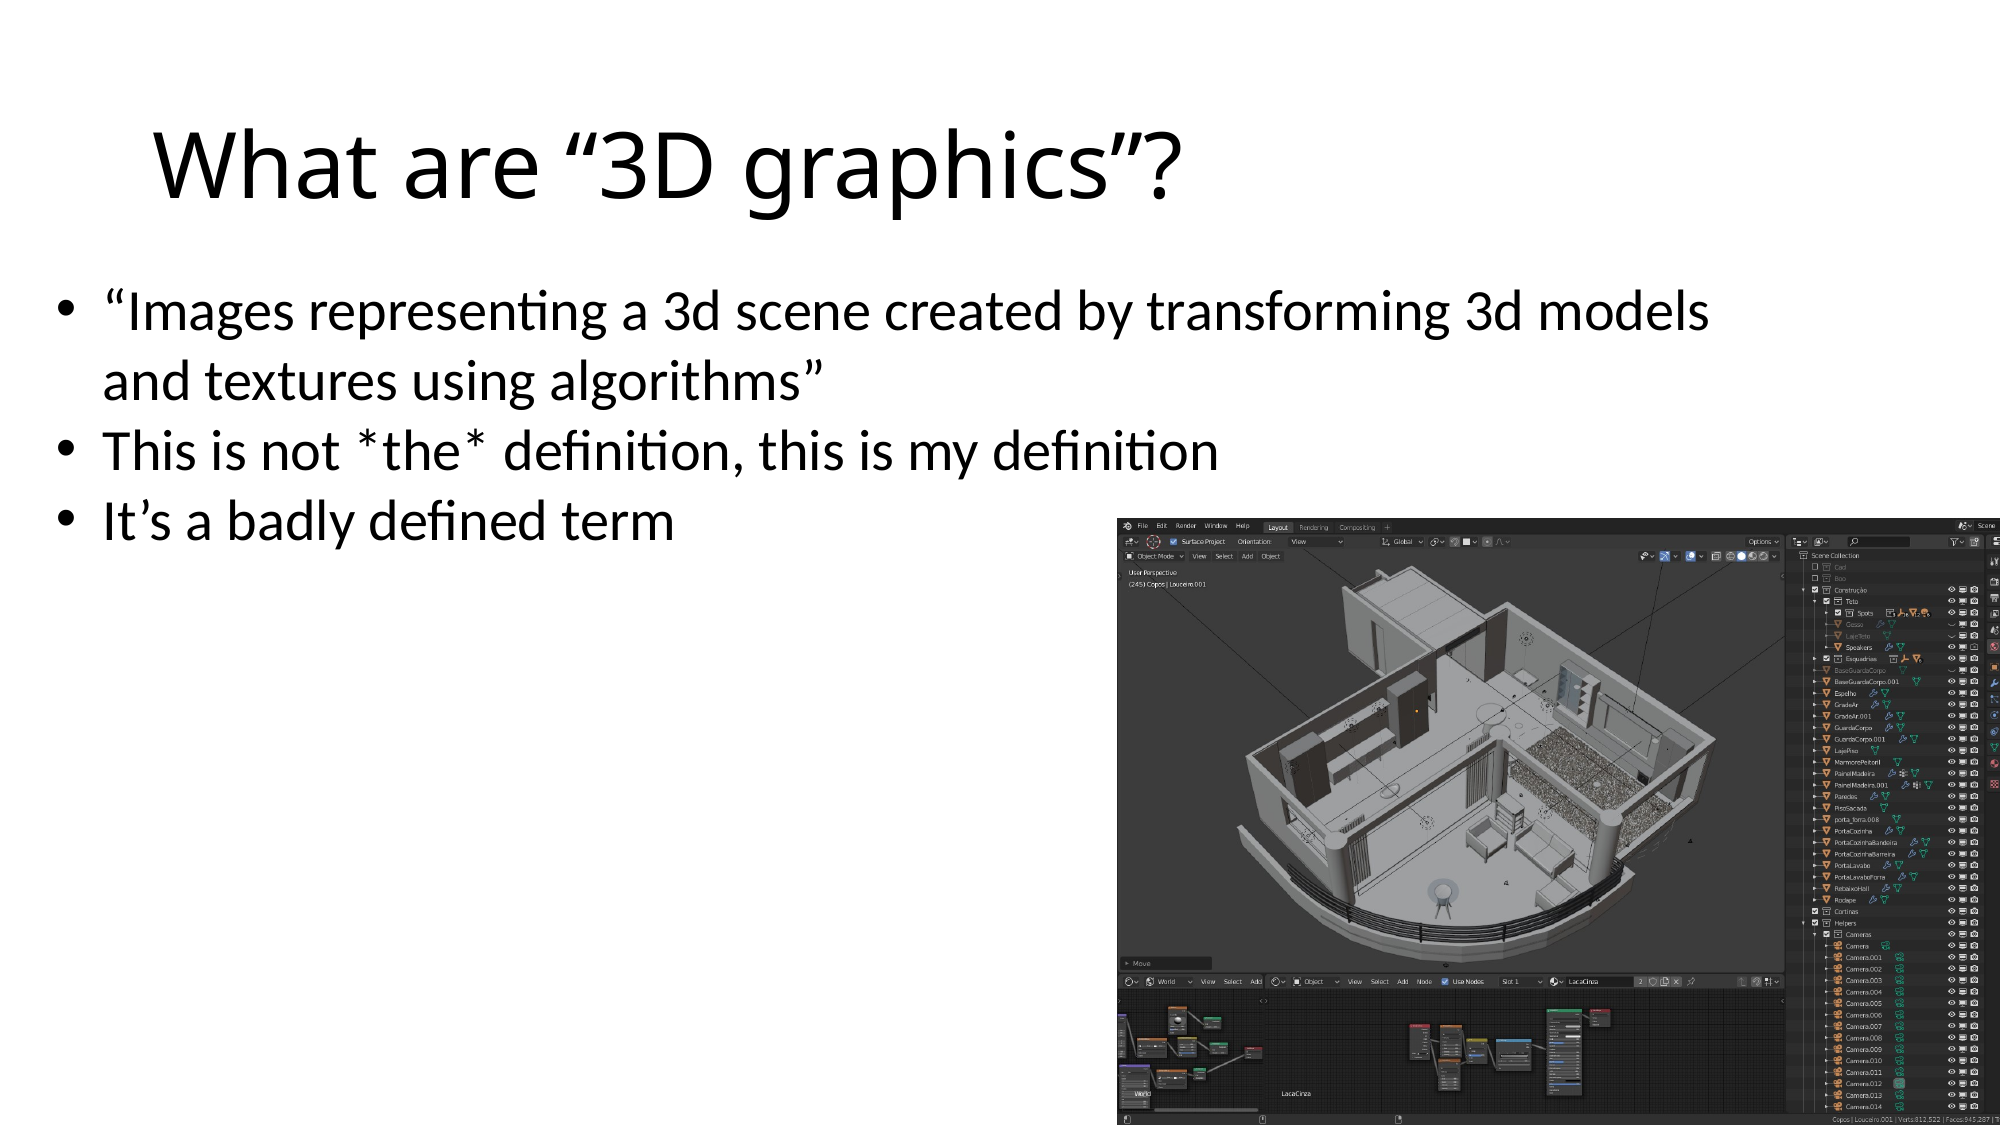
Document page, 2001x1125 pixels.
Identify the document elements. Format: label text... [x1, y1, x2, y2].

title What are “3D graphics”? [137, 59, 1863, 278]
picture [1117, 518, 2000, 1125]
text_box “Images representing a 3d scene created by transforming 3d models and textures using algorithms” This is not *the* definition, this is my definition It’s a badly defined term [41, 264, 1822, 560]
